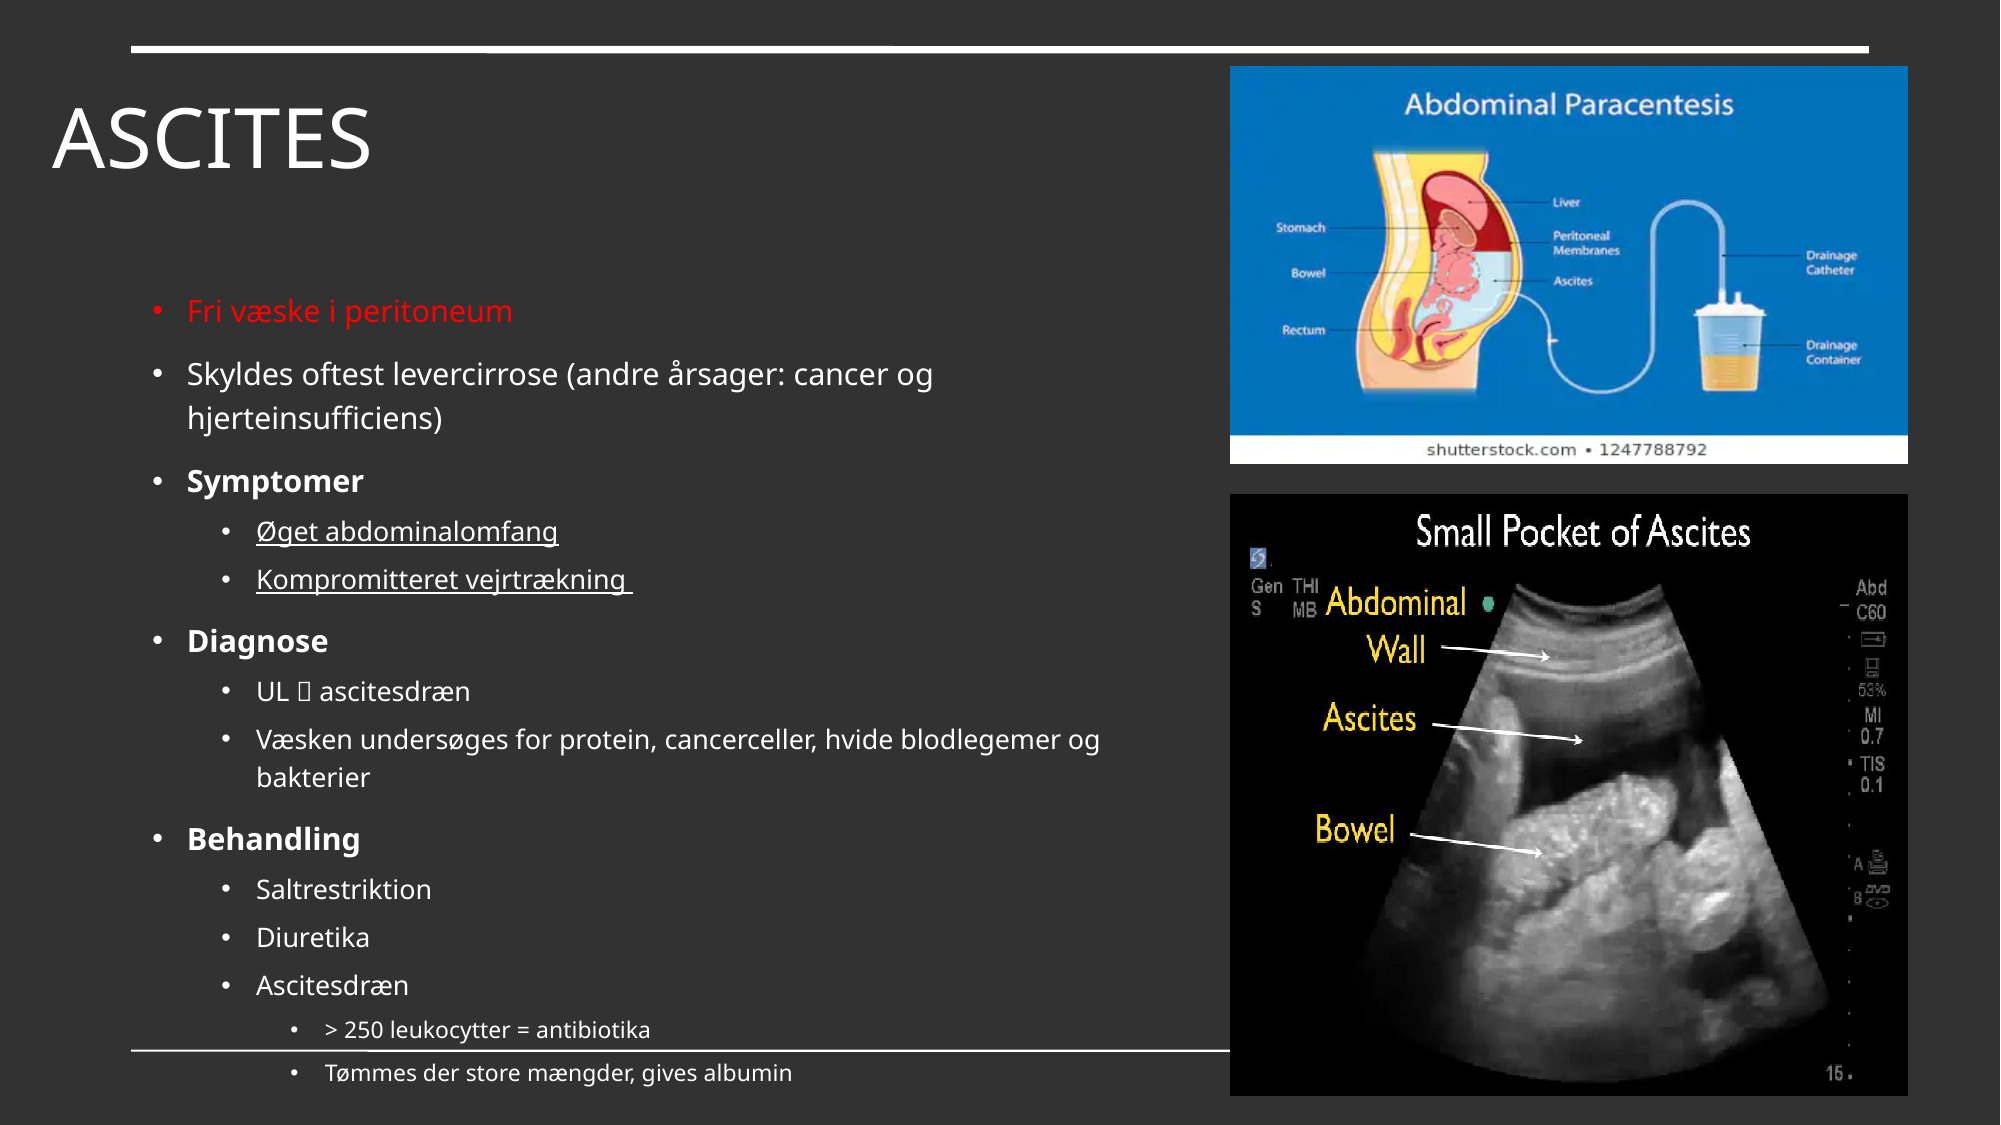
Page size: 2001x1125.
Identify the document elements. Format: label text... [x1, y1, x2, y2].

list Fri væske i peritoneum Skyldes oftest levercirrose (andre årsager: cancer og hjerteinsufficiens) Symptomer Øget abdominalomfang Kompromitteret vejrtrækning Diagnose UL  ascitesdræn Væsken undersøges for protein, cancerceller, hvide blodlegemer og bakterier Behandling Saltrestriktion Diuretika Ascitesdræn > 250 leukocytter = antibiotika Tømmes der store mængder, gives albumin [137, 277, 1197, 1096]
title Ascites [37, 77, 1230, 292]
picture [1230, 494, 1908, 1096]
picture [1230, 66, 1908, 464]
